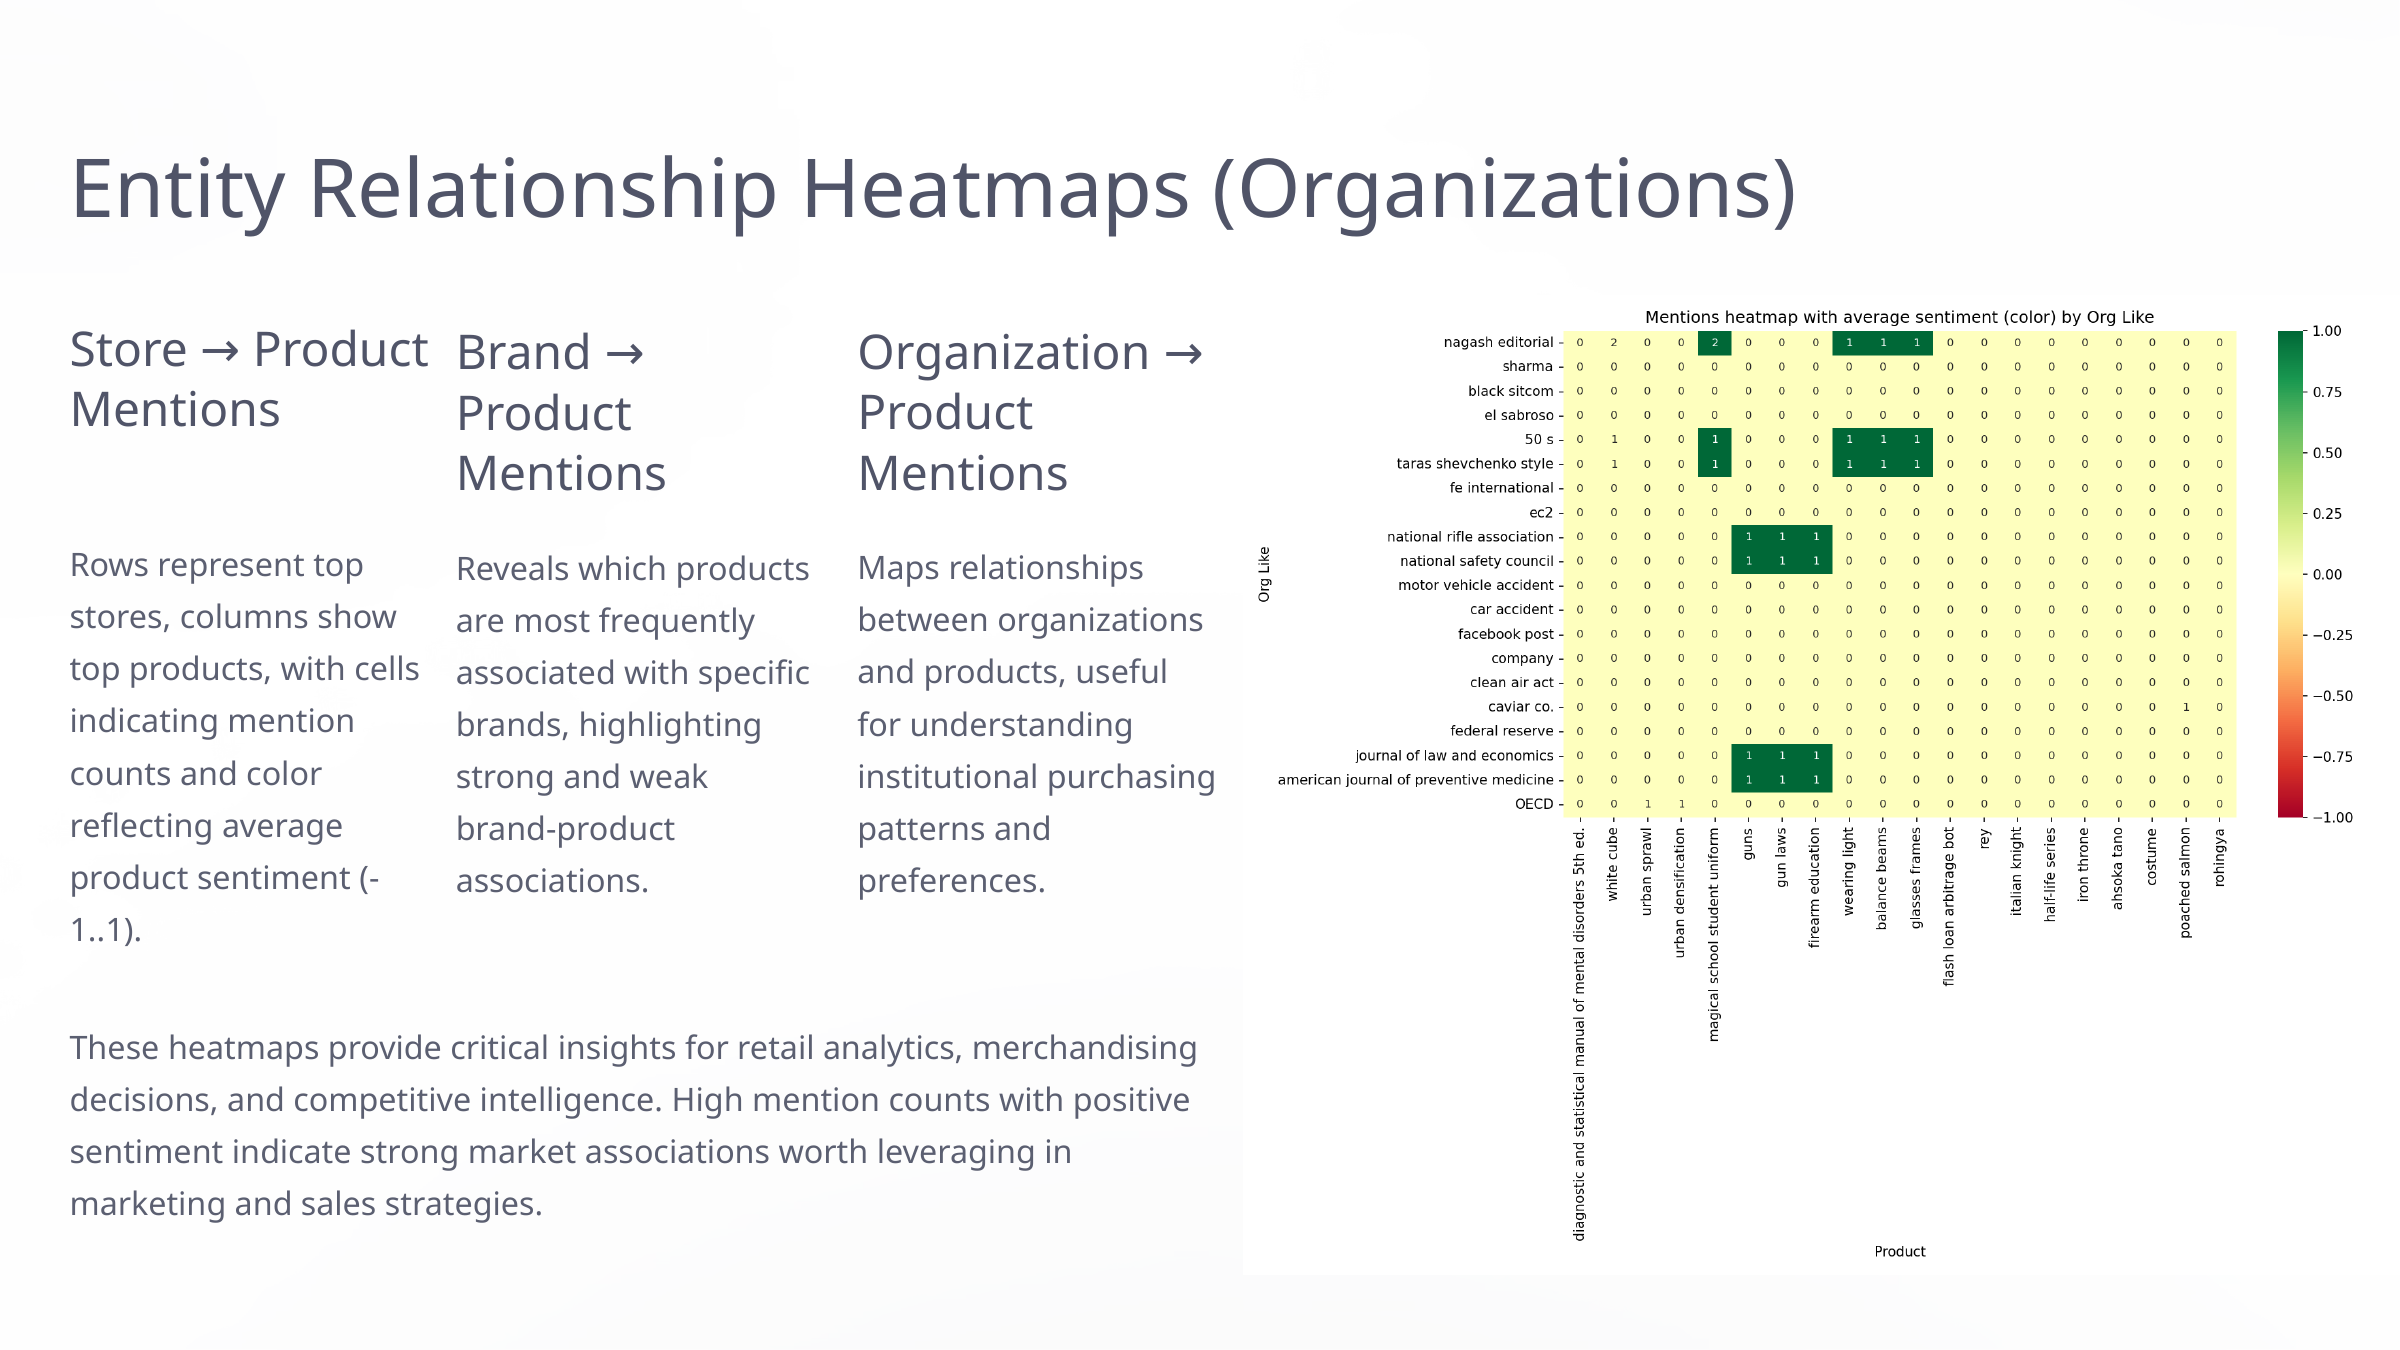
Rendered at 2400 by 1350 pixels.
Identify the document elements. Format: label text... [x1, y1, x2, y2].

picture [1243, 295, 2400, 1276]
text_box Organization → Product Mentions [857, 318, 1218, 502]
text_box These heatmaps provide critical insights for retail analytics, merchandising decisions, and competitive intelligence. High mention counts with positive sentiment indicate strong market associations worth leveraging in marketing and sales strategies. [69, 1013, 1200, 1222]
text_box Brand → Product Mentions [455, 318, 816, 503]
text_box Store → Product Mentions [69, 315, 430, 499]
text_box Entity Relationship Heatmaps (Organizations) [69, 132, 1200, 234]
text_box Reveals which products are most frequently associated with specific brands, highlighting strong and weak brand-product associations. [455, 534, 816, 900]
text_box Rows represent top stores, columns show top products, with cells indicating mention counts and color reflecting average product sentiment (-1..1). [69, 530, 430, 948]
text_box Maps relationships between organizations and products, useful for understanding institutional purchasing patterns and preferences. [857, 534, 1218, 899]
